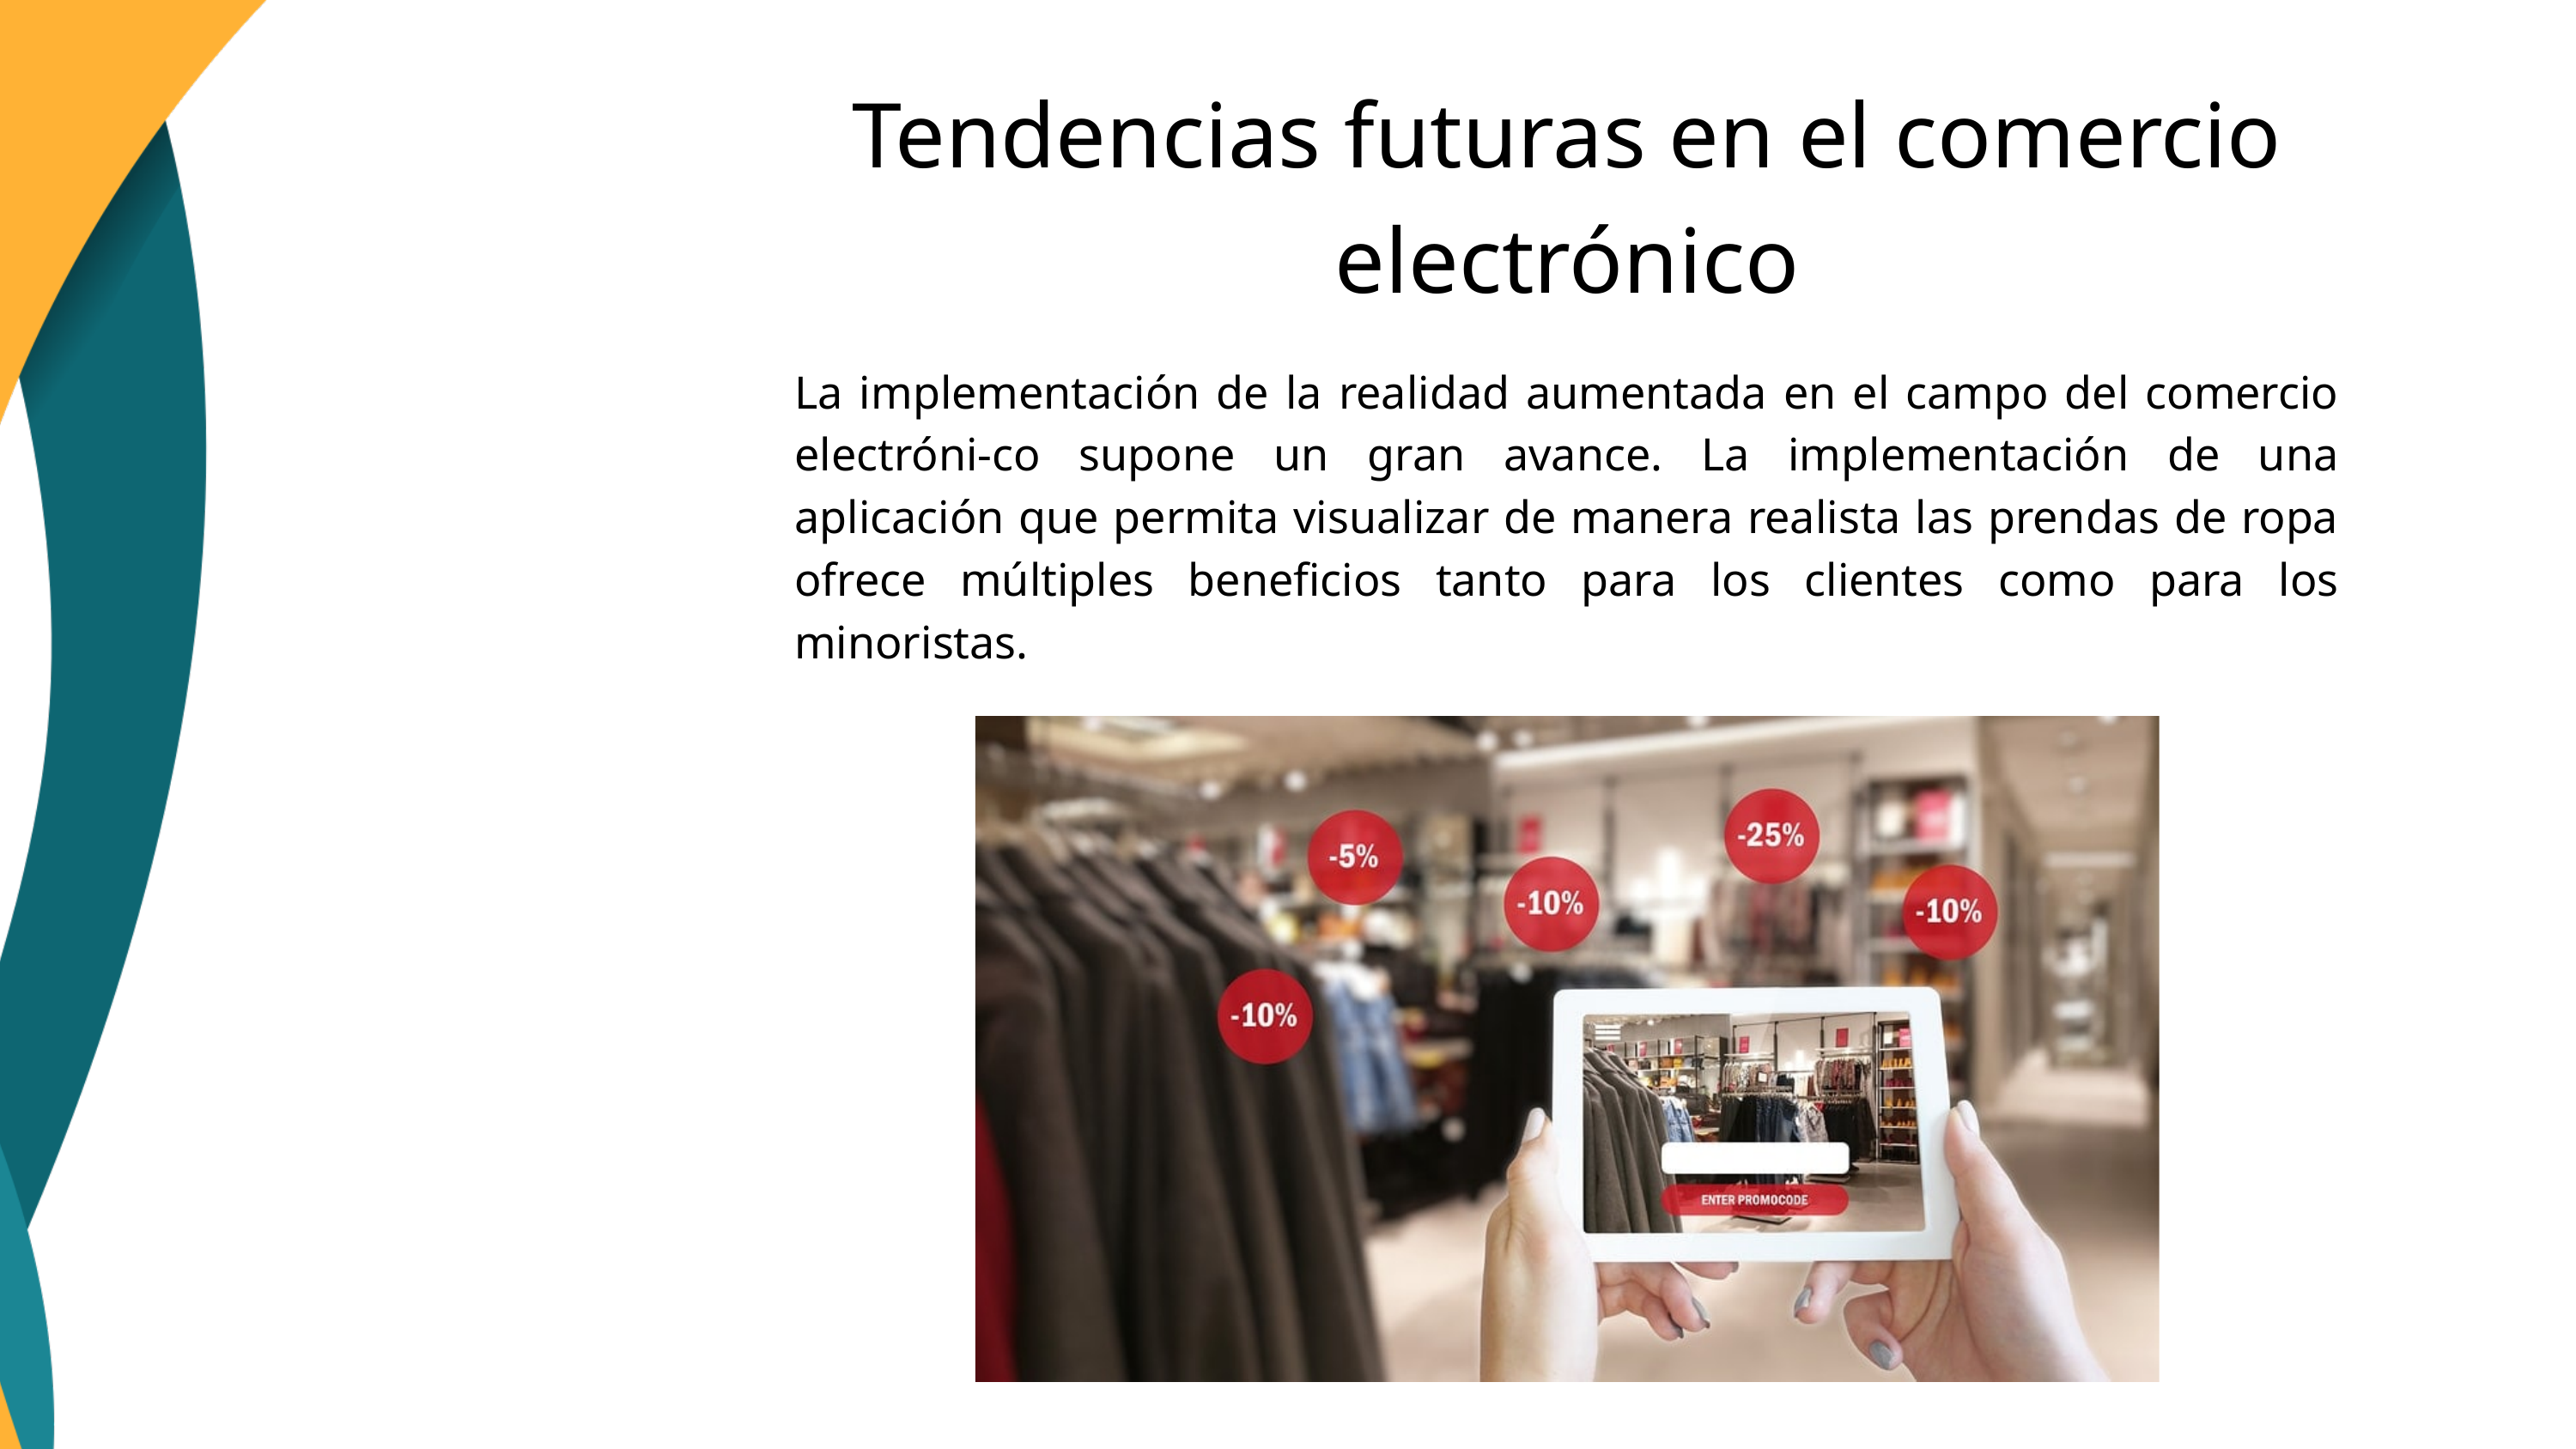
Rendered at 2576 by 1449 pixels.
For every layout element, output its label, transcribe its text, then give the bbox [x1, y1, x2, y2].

text_box [975, 716, 2160, 1382]
text_box [0, 0, 550, 1449]
text_box La implementación de la realidad aumentada en el campo del comercio electróni-co supone un gran avance. La implementación de una aplicación que permita visualizar de manera realista las prendas de ropa ofrece múltiples beneficios tanto para los clientes como para los minoristas. [794, 355, 2340, 668]
text_box Tendencias futuras en el comercio electrónico [808, 60, 2327, 312]
